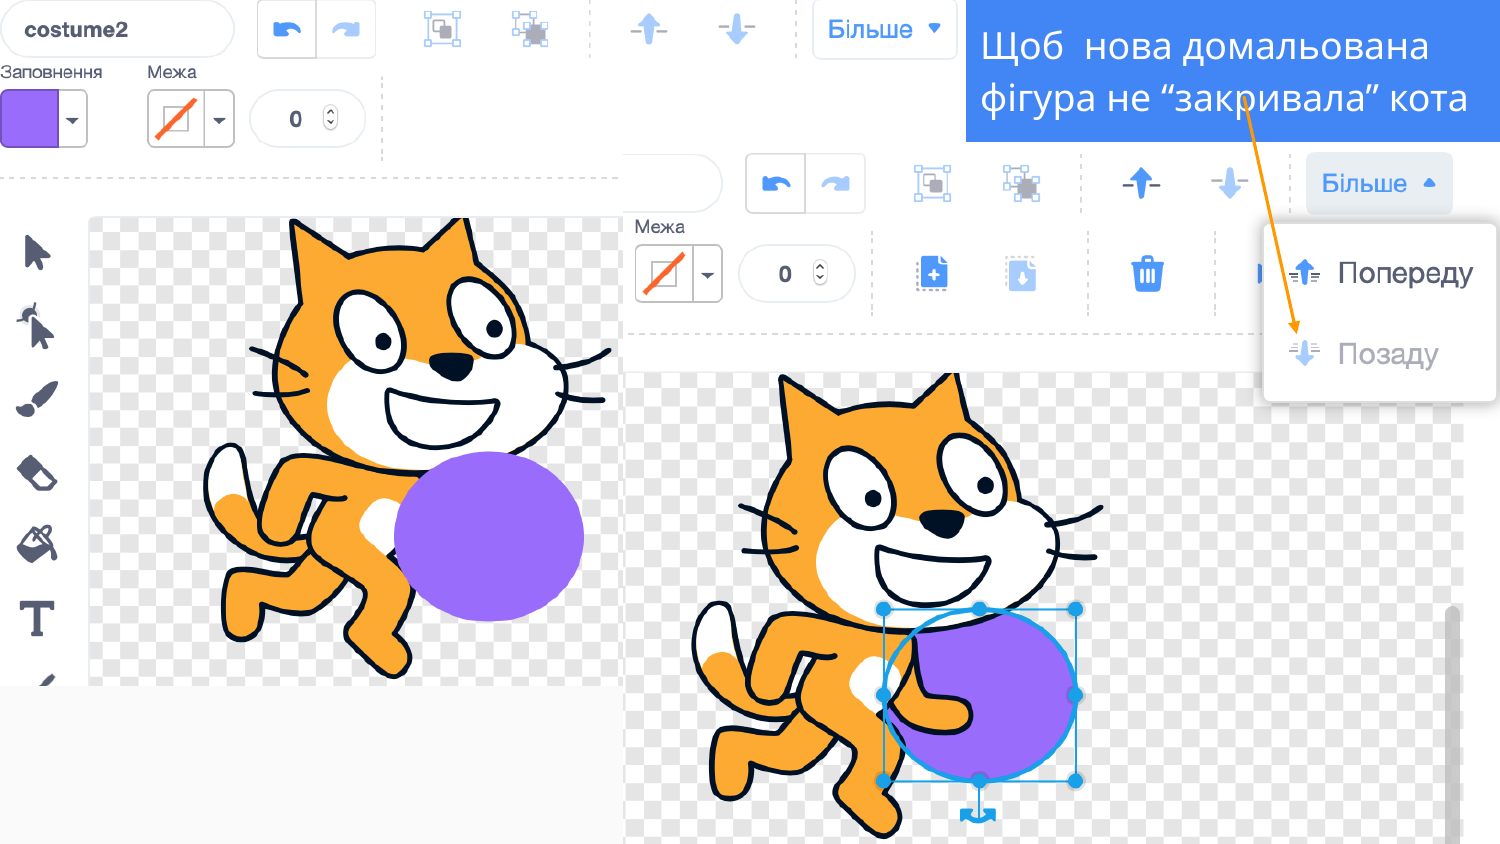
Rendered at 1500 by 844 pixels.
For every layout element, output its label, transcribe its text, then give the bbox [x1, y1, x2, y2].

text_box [1243, 95, 1297, 335]
list Щоб нова домальована фігура не “закривала” кота [970, 0, 1500, 142]
picture [0, 0, 1500, 844]
